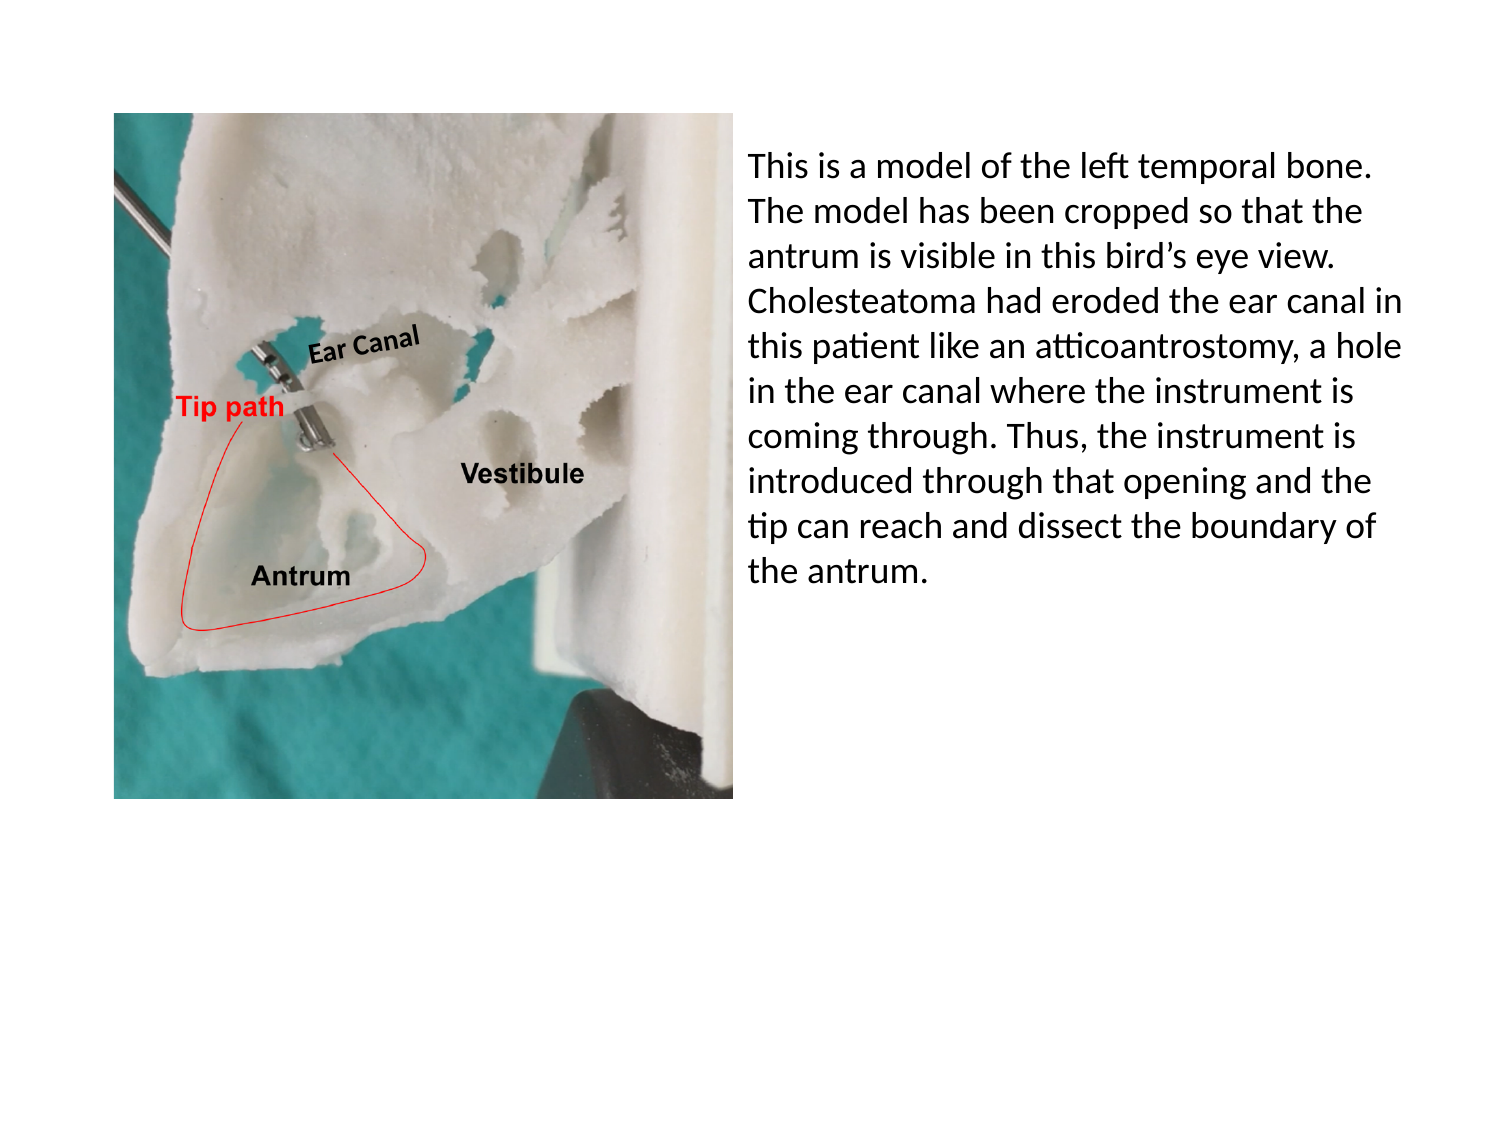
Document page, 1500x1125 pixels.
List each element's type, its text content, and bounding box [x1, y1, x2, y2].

text_box This is a model of the left temporal bone. The model has been cropped so that the antrum is visible in this bird’s eye view. Cholesteatoma had eroded the ear canal in this patient like an atticoantrostomy, a hole in the ear canal where the instrument is coming through. Thus, the instrument is introduced through that opening and the tip can reach and dissect the boundary of the antrum. [733, 134, 1427, 644]
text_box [113, 113, 733, 799]
